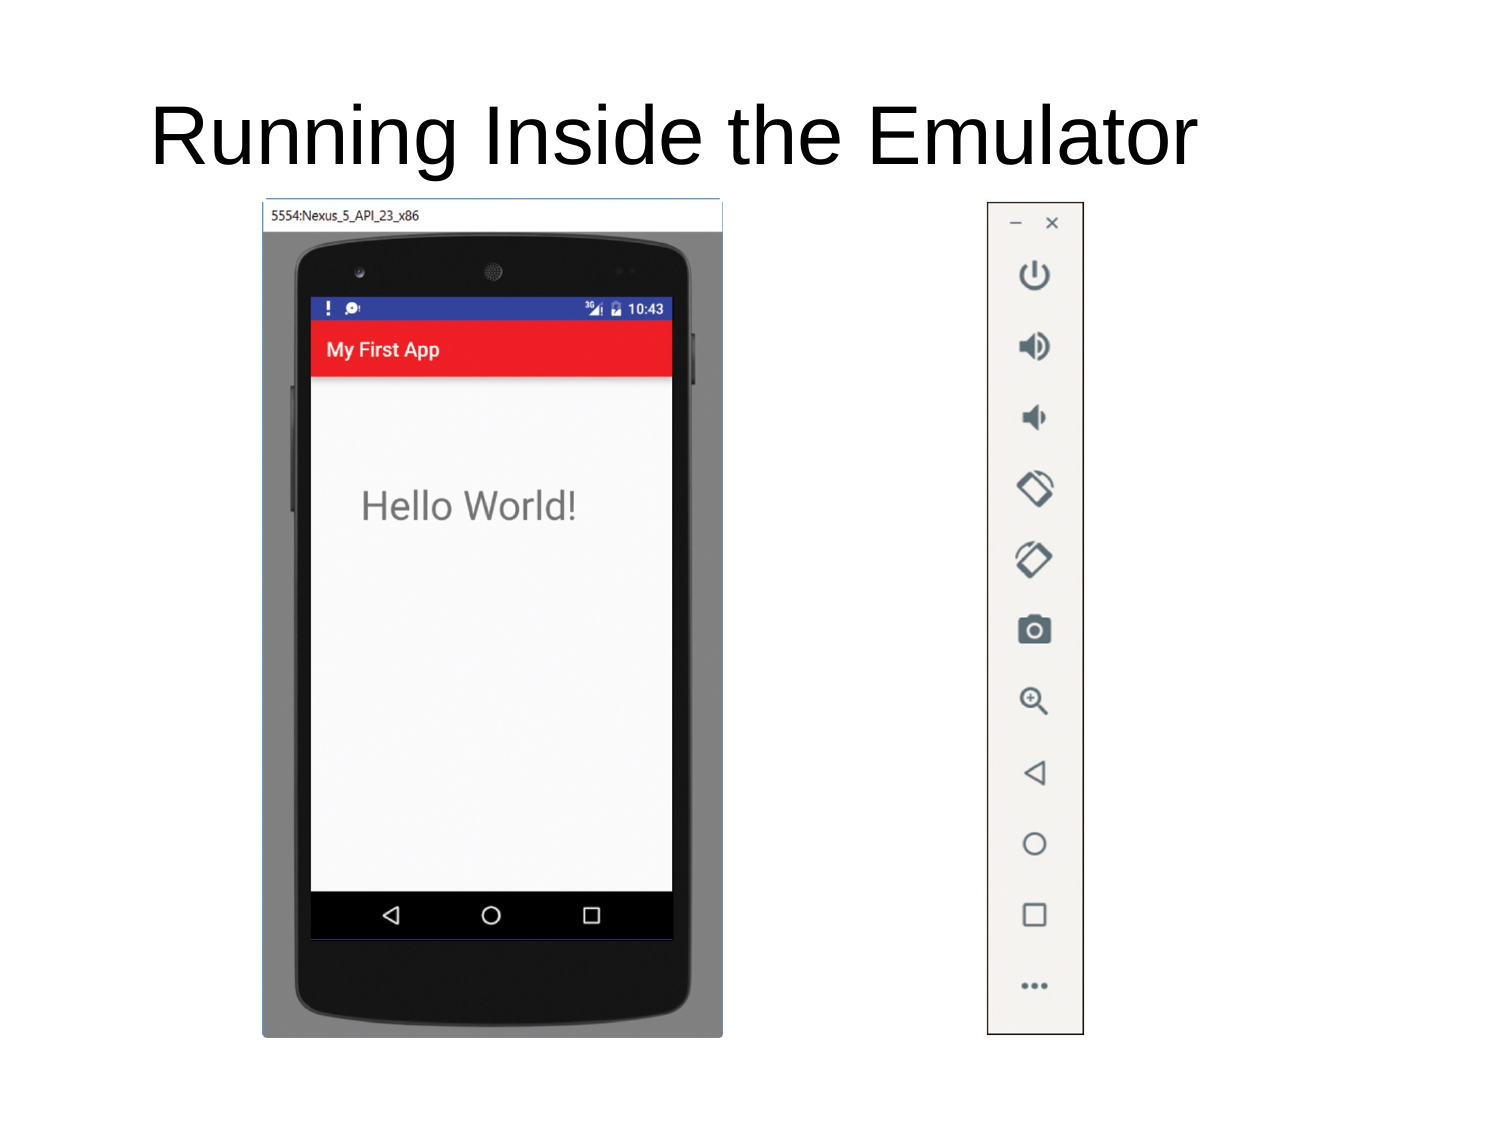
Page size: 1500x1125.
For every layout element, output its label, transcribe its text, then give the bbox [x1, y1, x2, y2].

title Running Inside the Emulator [0, 37, 1350, 225]
picture [982, 197, 1088, 1038]
picture [262, 197, 723, 1038]
